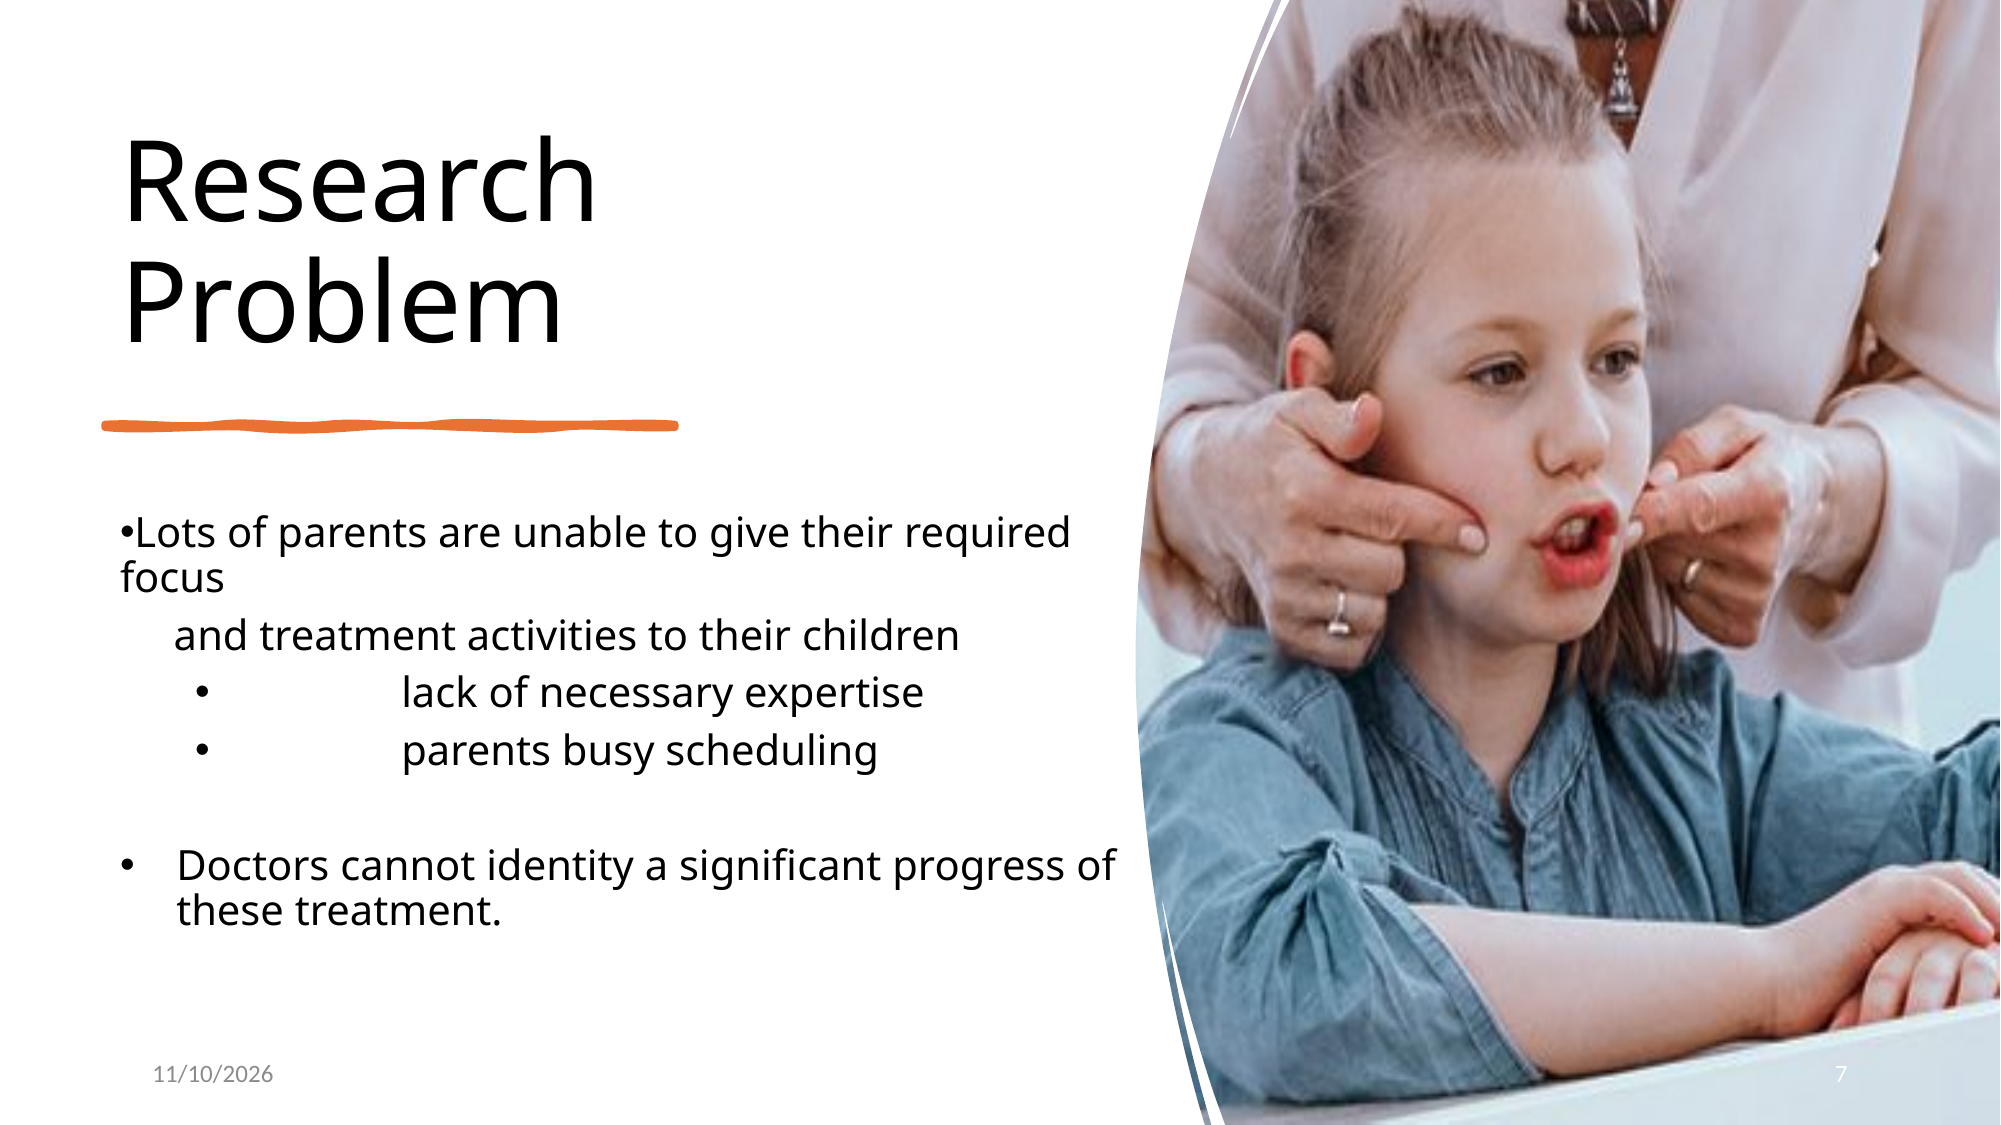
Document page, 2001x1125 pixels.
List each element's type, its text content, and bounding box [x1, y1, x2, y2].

picture [1134, 0, 2000, 1125]
title Research Problem [105, 114, 822, 375]
text_box [0, 0, 1134, 1125]
text_box [103, 420, 677, 432]
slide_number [137, 1042, 588, 1103]
text_box Lots of parents are unable to give their required focus and treatment activities to their children lack of necessary expertise parents busy scheduling Doctors cannot identity a significant progress of these treatment. [105, 503, 1134, 1049]
